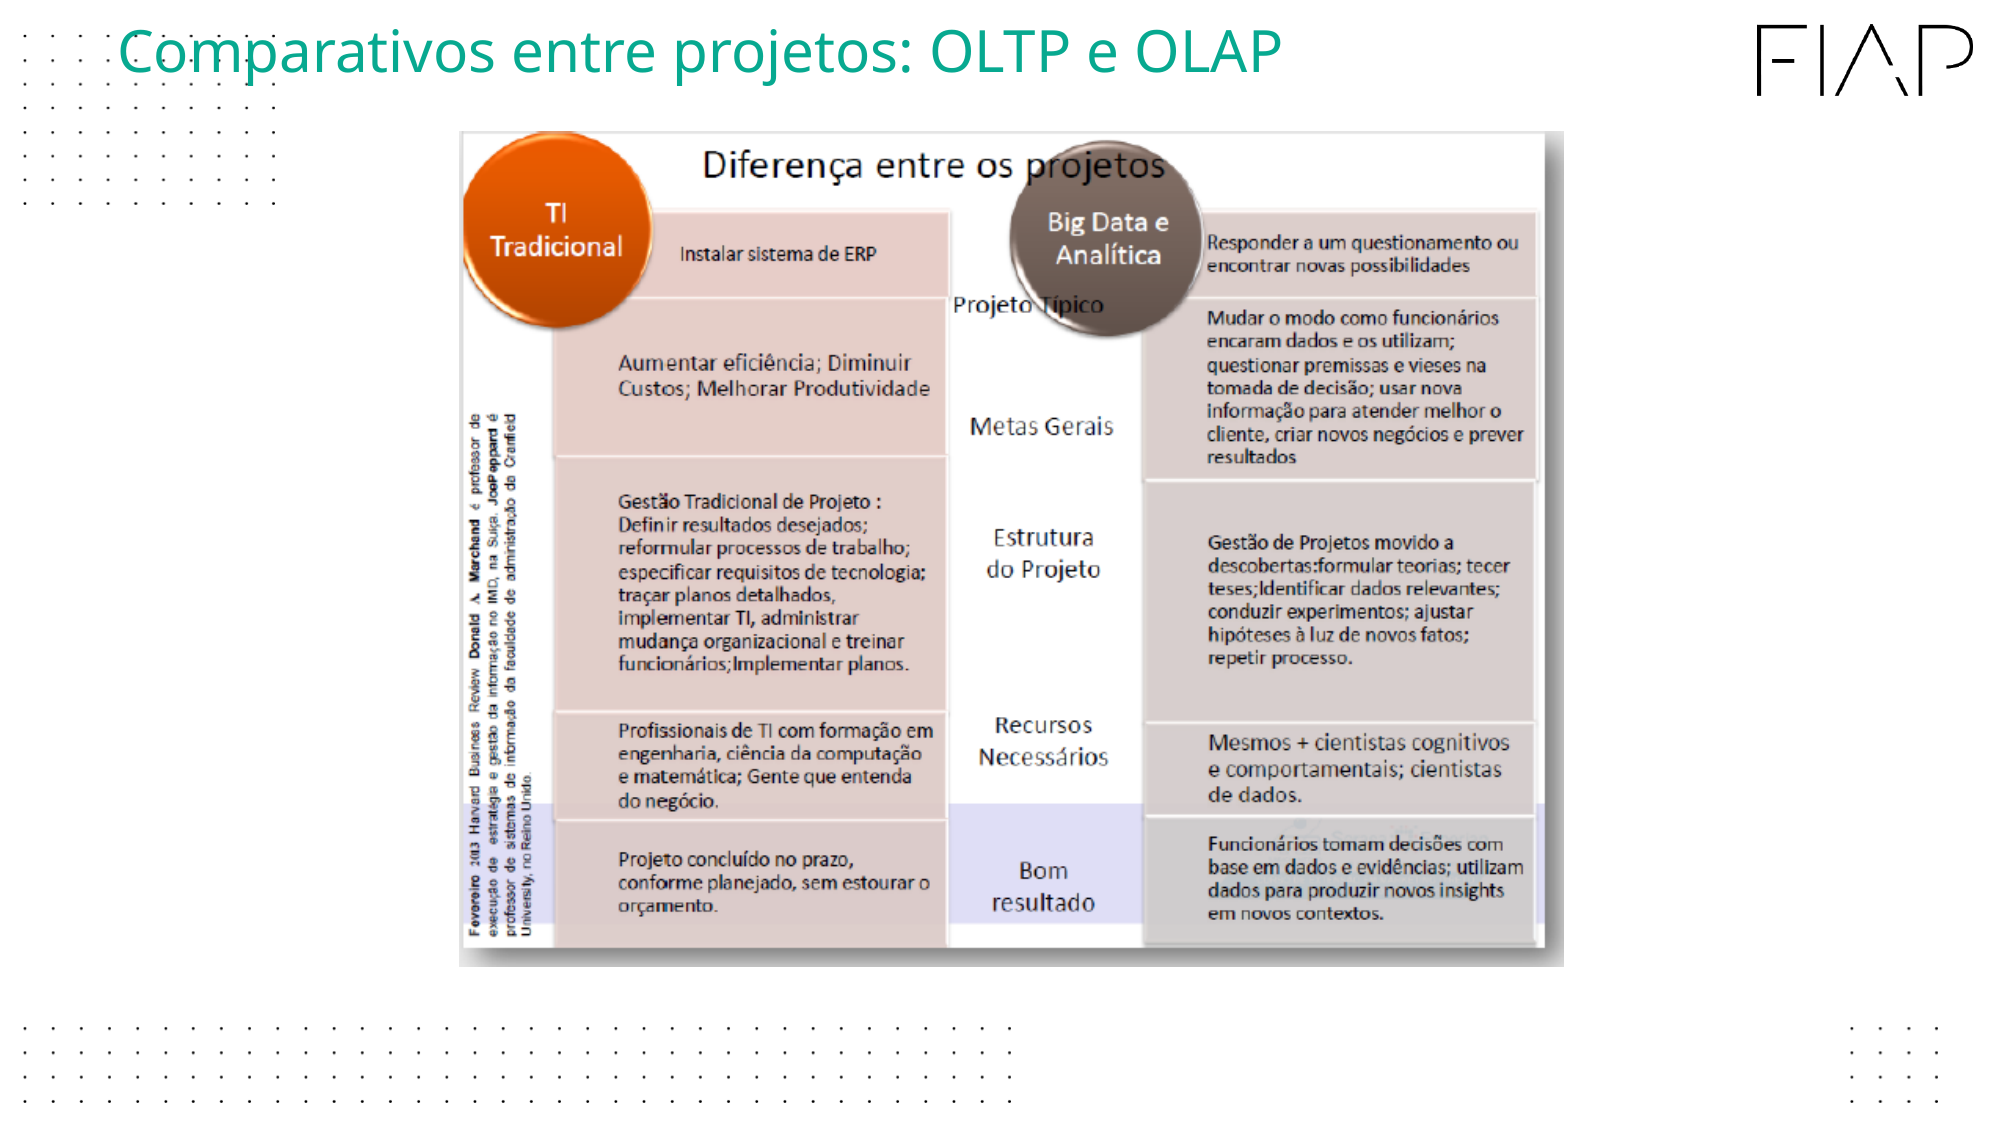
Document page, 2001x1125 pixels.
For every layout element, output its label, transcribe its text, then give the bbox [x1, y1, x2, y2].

picture [1845, 1025, 1938, 1103]
picture [23, 1025, 1011, 1103]
title Comparativos entre projetos: OLTP e OLAP [102, 47, 1921, 132]
picture [1757, 24, 1973, 96]
picture [23, 34, 275, 205]
picture [459, 131, 1564, 967]
